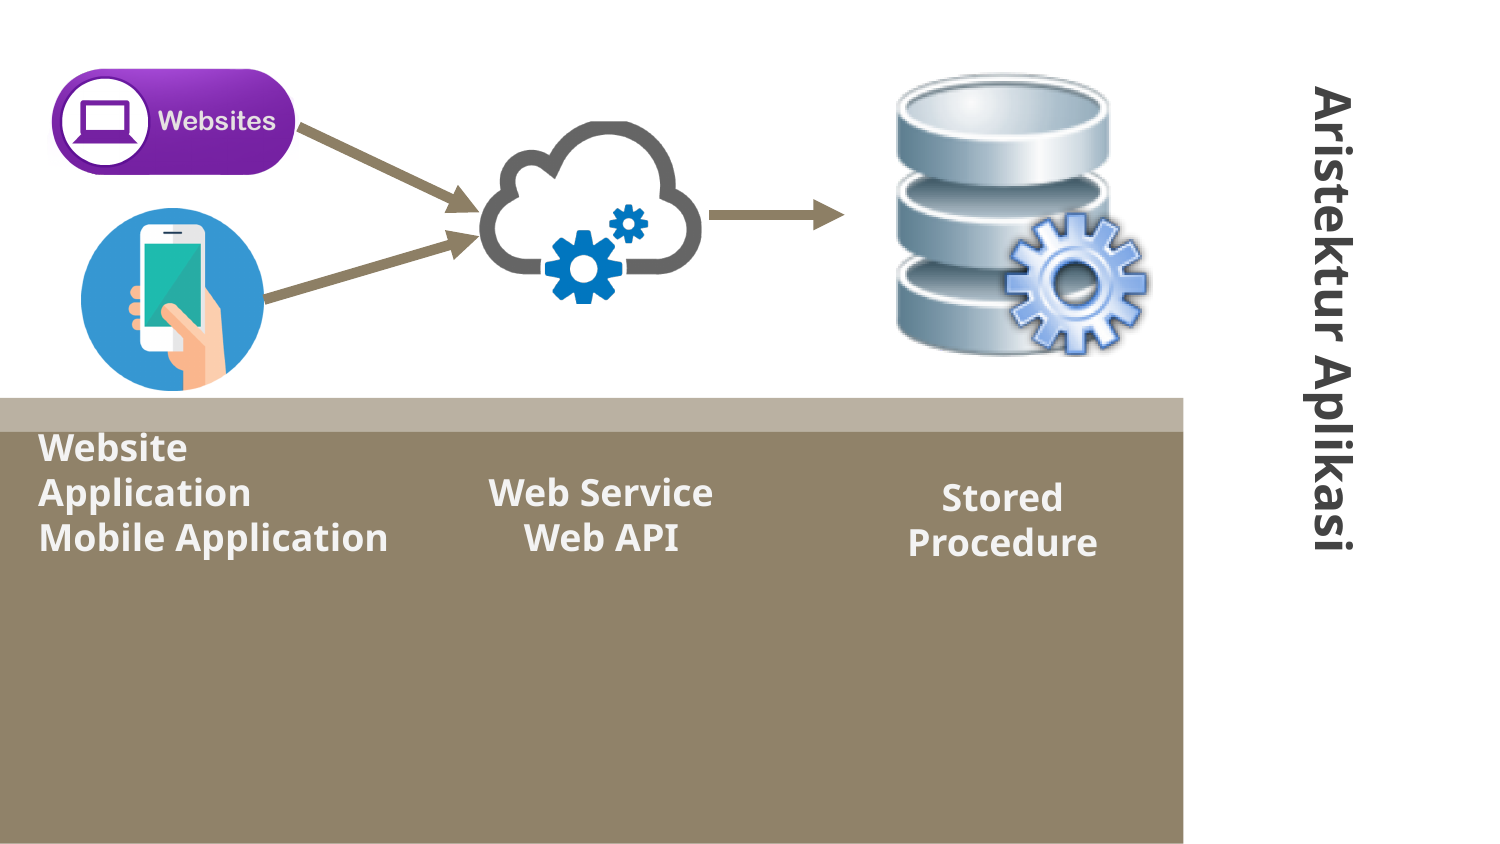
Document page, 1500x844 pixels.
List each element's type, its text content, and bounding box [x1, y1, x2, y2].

title Website Application Mobile Application [23, 468, 425, 574]
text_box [263, 236, 480, 300]
picture [479, 120, 703, 304]
text_box [0, 397, 1184, 432]
title Aristektur Aplikasi [1295, 71, 1376, 795]
title Web Service Web API [453, 468, 749, 574]
picture [81, 208, 265, 391]
text_box [0, 432, 1184, 844]
title Stored Procedure [852, 473, 1153, 579]
picture [869, 72, 1153, 357]
picture [47, 68, 299, 185]
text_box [298, 126, 480, 213]
